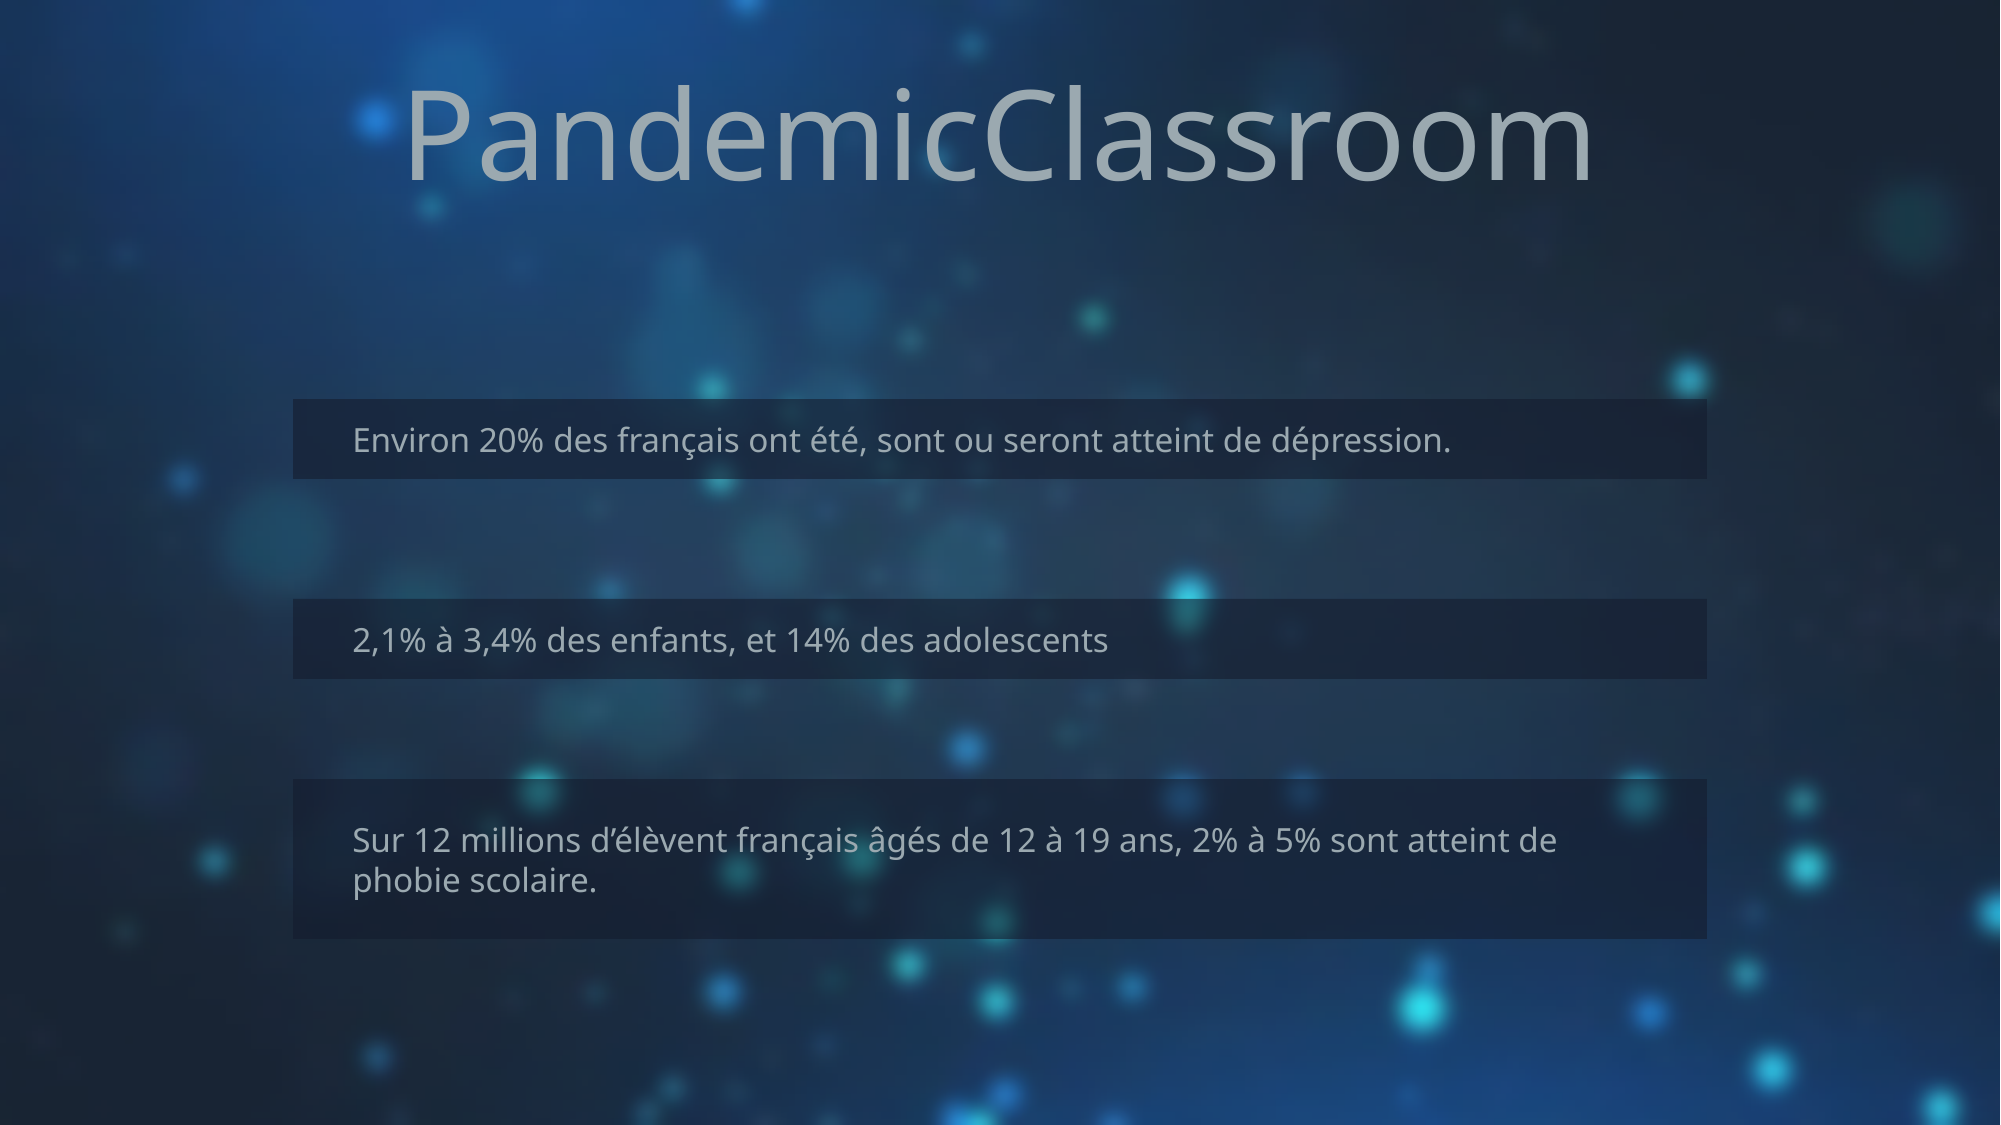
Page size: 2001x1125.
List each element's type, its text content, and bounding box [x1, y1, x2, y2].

text_box Sur 12 millions d’élèvent français âgés de 12 à 19 ans, 2% à 5% sont atteint de phobie scolaire. [293, 779, 1707, 939]
text_box 2,1% à 3,4% des enfants, et 14% des adolescents [293, 598, 1707, 679]
picture [0, 0, 2000, 1125]
text_box PandemicClassroom [89, 48, 1911, 214]
text_box Environ 20% des français ont été, sont ou seront atteint de dépression. [293, 399, 1707, 479]
